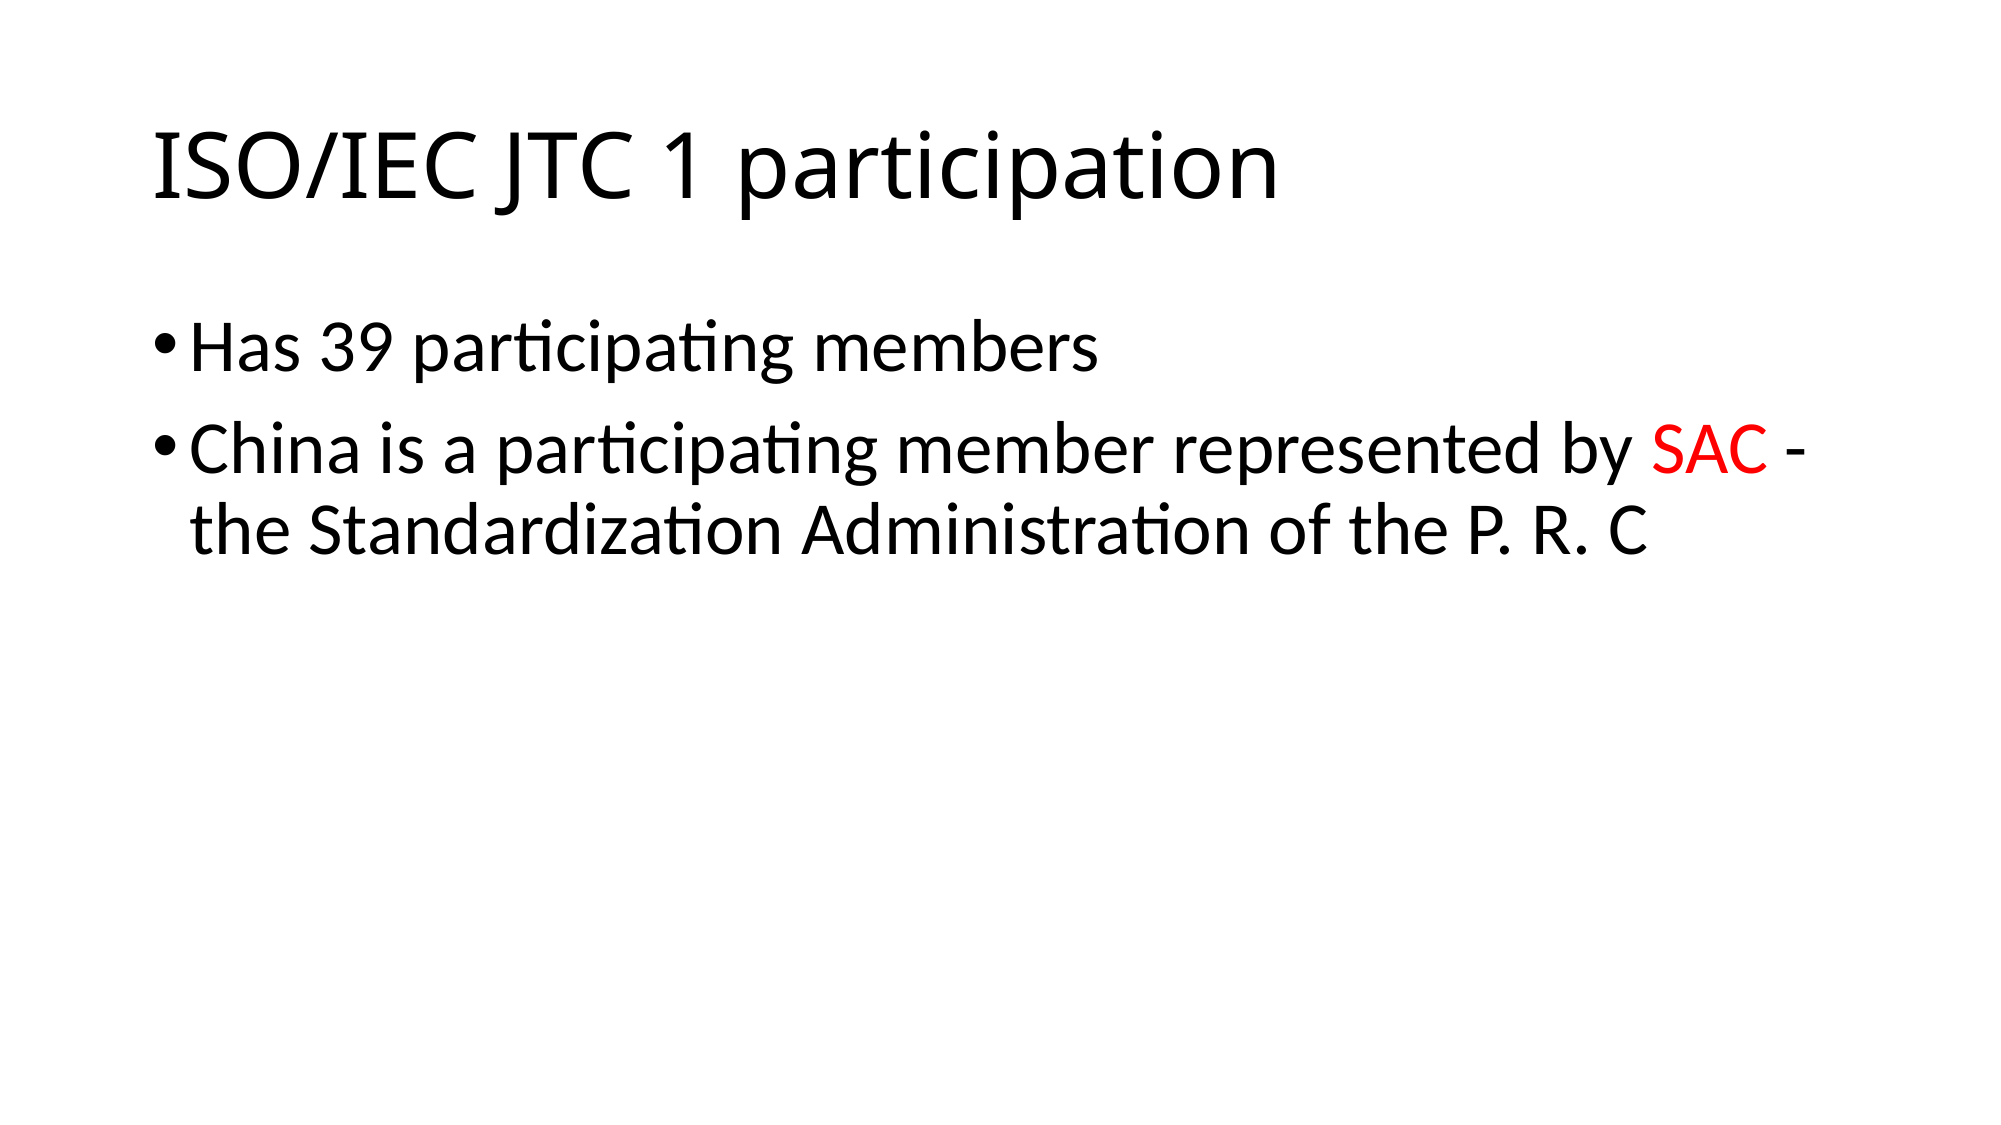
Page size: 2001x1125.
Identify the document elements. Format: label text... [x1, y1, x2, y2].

title ISO/IEC JTC 1 participation [137, 59, 1863, 278]
list Has 39 participating members China is a participating member represented by SAC - the Standardization Administration of the P. R. C [137, 299, 1863, 1014]
